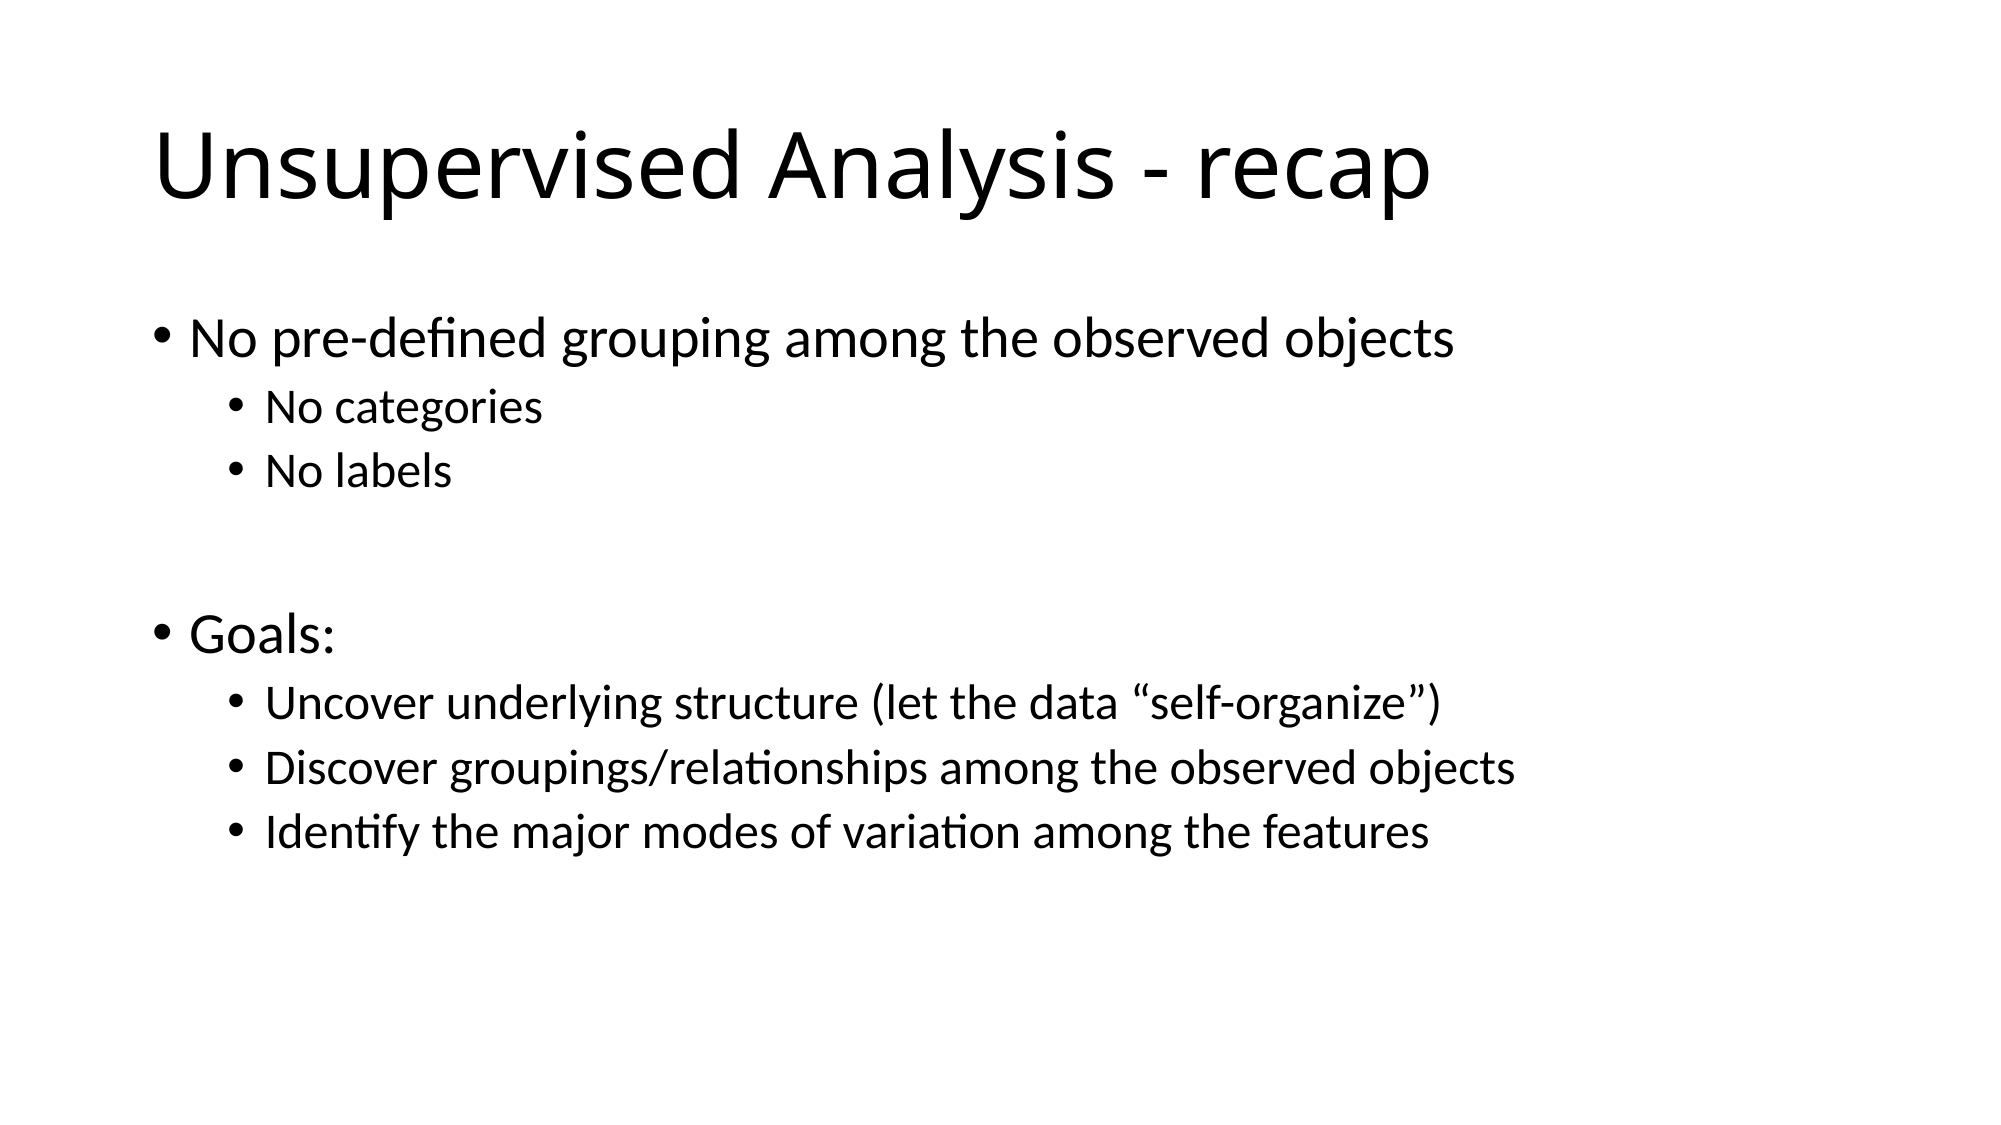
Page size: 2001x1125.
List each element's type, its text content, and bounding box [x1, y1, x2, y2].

title Unsupervised Analysis - recap [137, 59, 1863, 278]
list No pre-defined grouping among the observed objects No categories No labels Goals: Uncover underlying structure (let the data “self-organize”) Discover groupings/relationships among the observed objects Identify the major modes of variation among the features [137, 299, 1863, 1014]
